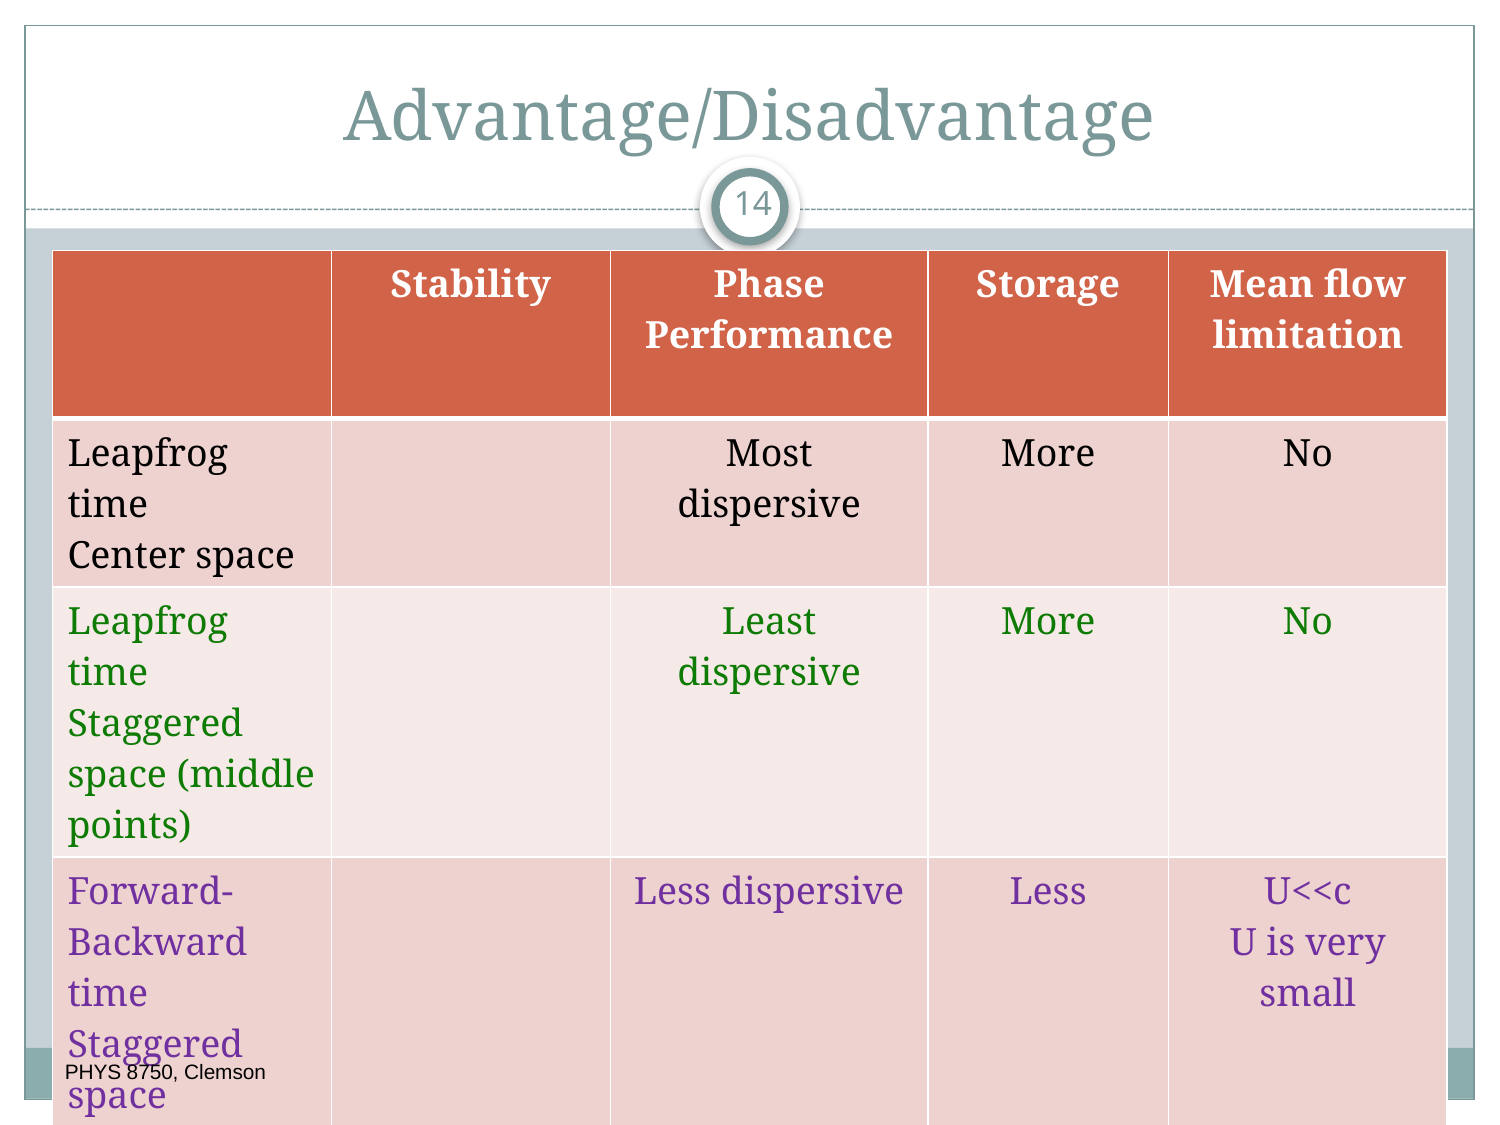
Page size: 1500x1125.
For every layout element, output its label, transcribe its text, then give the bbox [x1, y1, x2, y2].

footer PHYS 8750, Clemson [50, 1051, 638, 1112]
slide_number 14 [715, 168, 791, 241]
title Advantage/Disadvantage [49, 37, 1450, 162]
